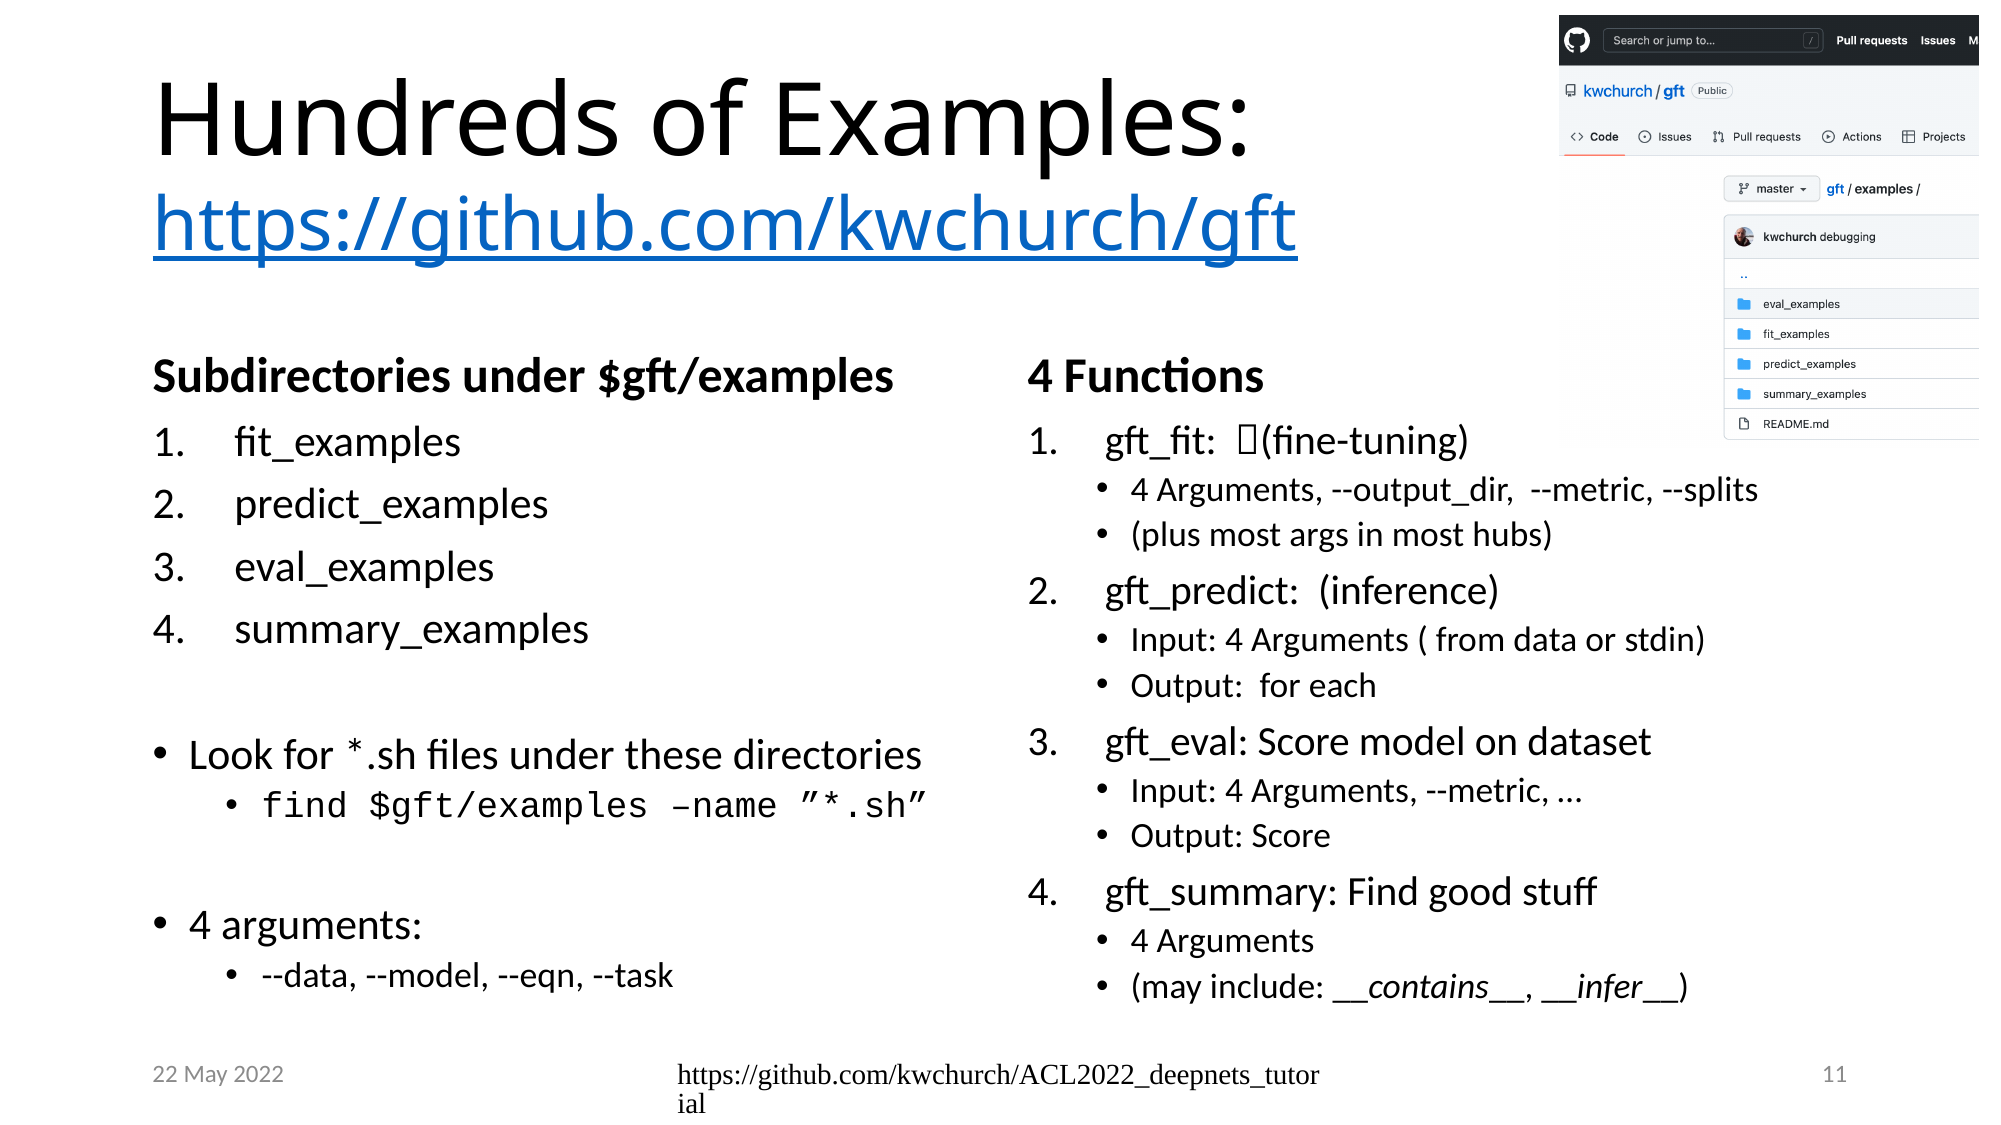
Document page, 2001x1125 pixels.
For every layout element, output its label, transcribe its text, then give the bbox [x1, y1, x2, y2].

slide_number 11 [1412, 1042, 1863, 1103]
list 4 Functions [1012, 275, 1559, 411]
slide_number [137, 1042, 588, 1103]
list fit_examples predict_examples eval_examples summary_examples Look for *.sh files under these directories find $gft/examples –name ”*.sh” 4 arguments: --data, --model, --eqn, --task [137, 410, 984, 1016]
footer https://github.com/kwchurch/ACL2022_deepnets_tutorial [662, 1042, 1338, 1103]
title Hundreds of Examples: https://github.com/kwchurch/gft [137, 59, 1559, 278]
picture [1559, 15, 1979, 448]
list Subdirectories under $gft/examples [137, 275, 984, 410]
